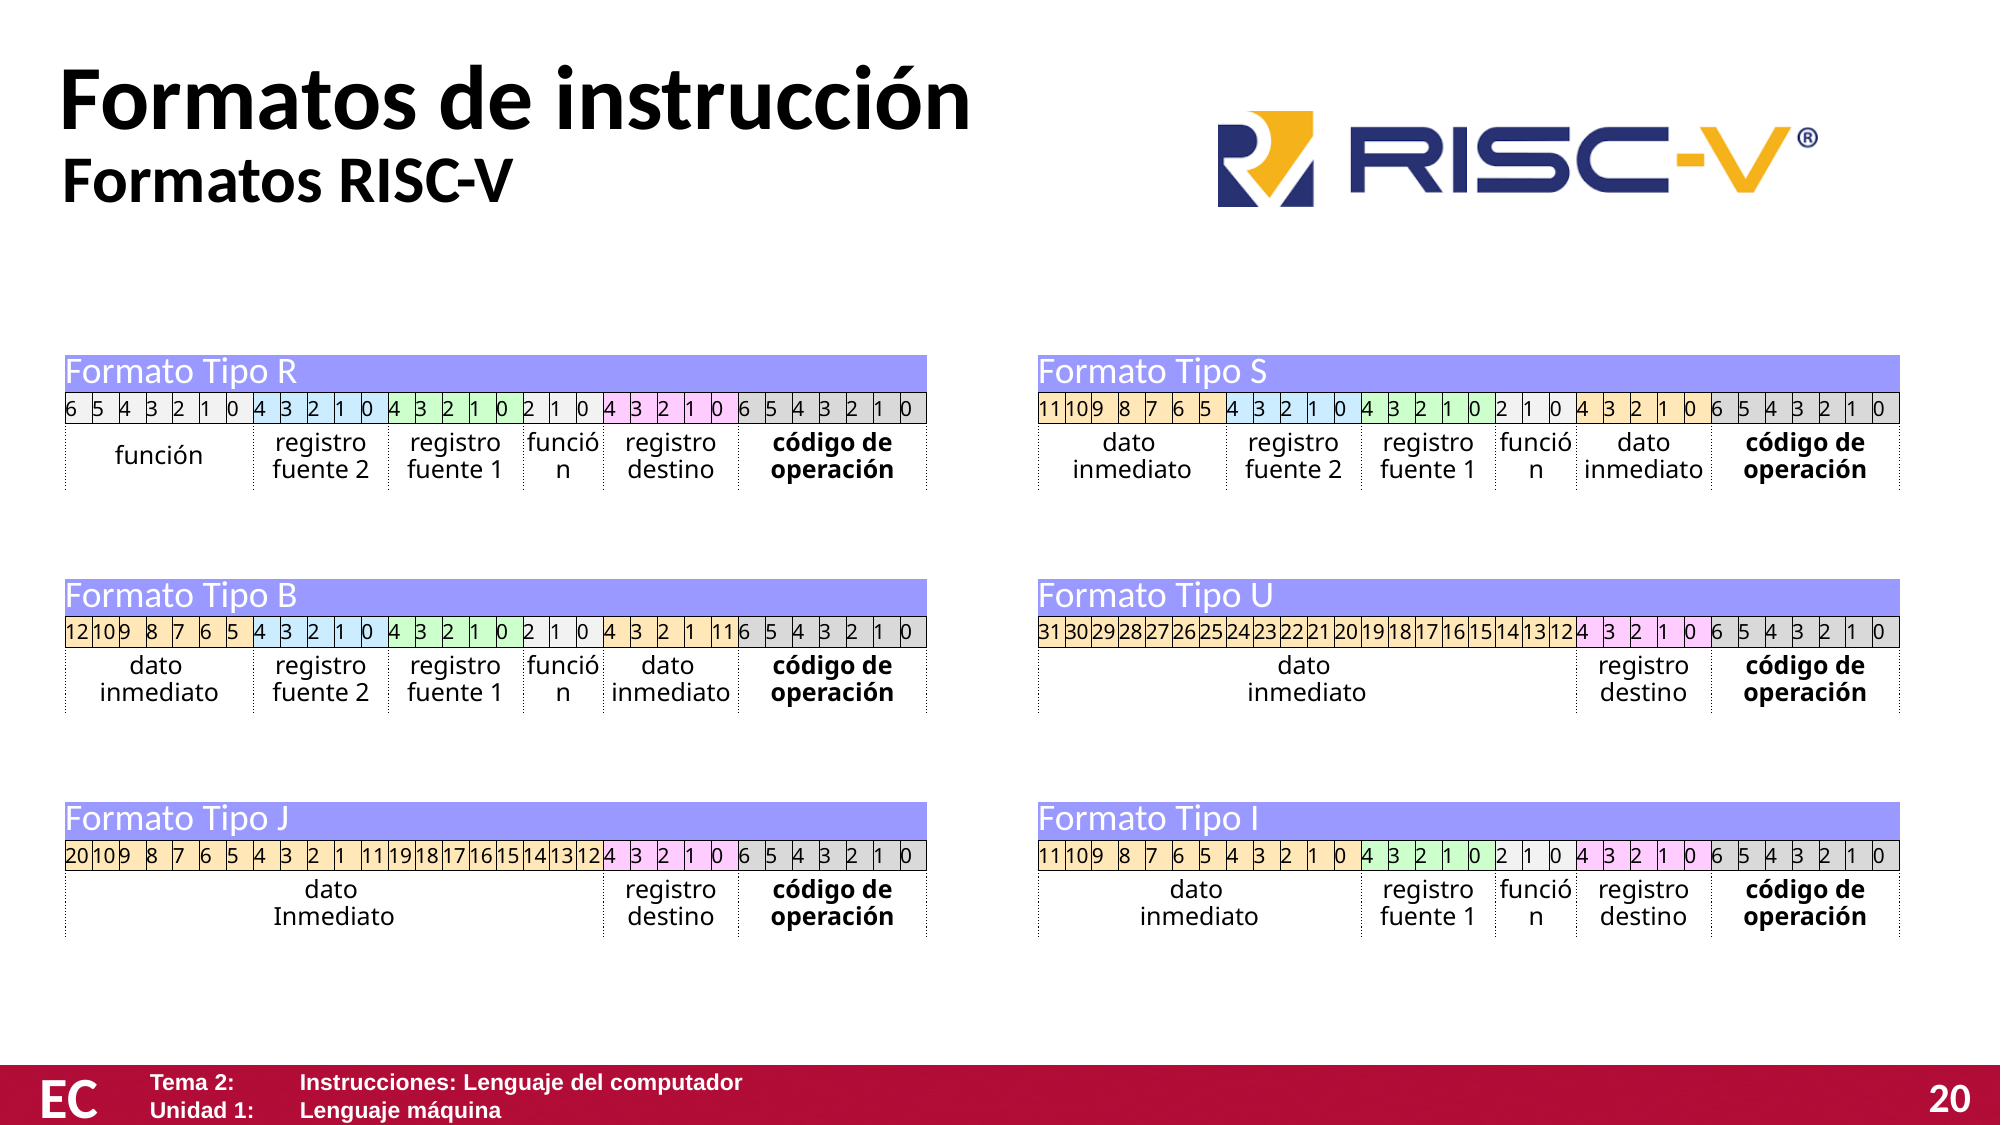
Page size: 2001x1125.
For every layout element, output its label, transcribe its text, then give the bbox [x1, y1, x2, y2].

table_cell 4 [254, 617, 280, 647]
table_cell función [65, 424, 254, 490]
table_cell 1 [874, 841, 900, 870]
table_cell 5 [227, 617, 253, 647]
table_cell 4 [604, 841, 630, 870]
table_cell código de operación [1711, 648, 1900, 713]
table_cell 4 [254, 393, 280, 423]
table_header Formato Tipo U [1038, 579, 1900, 616]
table_cell 1 [550, 617, 576, 647]
table_cell 0 [362, 617, 388, 647]
table_cell 1 [685, 841, 711, 870]
table_cell 2 [173, 393, 199, 423]
table_cell código de operación [1711, 424, 1900, 490]
table_cell 19 [1362, 617, 1388, 647]
table_cell registro fuente 1 [1361, 424, 1496, 490]
table_cell 4 [254, 841, 280, 870]
table_cell 0 [712, 393, 738, 423]
table_cell 0 [1685, 841, 1711, 870]
table_cell función [1496, 424, 1577, 490]
table_cell función [523, 424, 604, 490]
table_cell 4 [604, 617, 630, 647]
table_cell 2 [847, 393, 873, 423]
table_cell 4 [389, 393, 415, 423]
table_cell 0 [577, 617, 603, 647]
table_cell 4 [389, 617, 415, 647]
table_cell 28 [1119, 617, 1145, 647]
table_cell registro fuente 2 [254, 648, 388, 713]
table_cell 0 [1873, 393, 1899, 423]
table_cell 7 [173, 841, 199, 870]
table_cell 5 [1739, 393, 1765, 423]
table_cell 3 [1793, 617, 1819, 647]
table_cell función [523, 648, 604, 713]
table_cell 4 [1766, 393, 1792, 423]
table_cell 5 [766, 841, 792, 870]
table_cell 4 [120, 393, 146, 423]
table_cell 4 [793, 393, 819, 423]
table_cell 1 [470, 617, 496, 647]
table_cell código de operación [738, 648, 927, 713]
table_cell código de operación [1711, 871, 1900, 937]
table_cell dato inmediato [65, 648, 254, 713]
table_cell 1 [335, 841, 361, 870]
table_cell 0 [227, 393, 253, 423]
table_cell 1 [874, 617, 900, 647]
table_cell 2 [1631, 617, 1657, 647]
table_cell 1 [335, 617, 361, 647]
table_cell 3 [281, 617, 307, 647]
table_cell 6 [1173, 393, 1199, 423]
table_cell registro fuente 1 [1361, 871, 1496, 937]
table_cell 6 [739, 841, 765, 870]
table_cell dato inmediato [604, 648, 738, 713]
table_cell 1 [1308, 393, 1334, 423]
table_cell 22 [1281, 617, 1307, 647]
table_cell 1 [1308, 841, 1334, 870]
table_cell 6 [1712, 841, 1738, 870]
table_cell 1 [1846, 841, 1872, 870]
table_cell 0 [362, 393, 388, 423]
table_cell 1 [335, 393, 361, 423]
table_cell 3 [1604, 393, 1630, 423]
table_cell 18 [1389, 617, 1415, 647]
table_cell 0 [497, 393, 523, 423]
table_cell 3 [1604, 841, 1630, 870]
title Formatos de instrucción [47, 32, 1900, 128]
table_cell 3 [416, 617, 442, 647]
table_cell 0 [1685, 393, 1711, 423]
table_cell 2 [308, 841, 334, 870]
table_cell 19 [389, 841, 415, 870]
table_cell 0 [1685, 617, 1711, 647]
table_cell 1 [470, 393, 496, 423]
table_cell 20 [66, 841, 92, 870]
table_cell 11 [712, 617, 738, 647]
table_cell 21 [1308, 617, 1334, 647]
table_cell 2 [847, 617, 873, 647]
table_cell 3 [1389, 841, 1415, 870]
table_cell 2 [443, 617, 469, 647]
table_cell 4 [1577, 617, 1603, 647]
table_cell registro fuente 1 [388, 648, 523, 713]
table_cell 6 [739, 617, 765, 647]
table_cell 3 [820, 393, 846, 423]
table_cell 1 [550, 393, 576, 423]
table_cell 14 [1496, 617, 1522, 647]
table_cell registro destino [604, 424, 738, 490]
table_cell 10 [93, 841, 119, 870]
table_cell 2 [1820, 841, 1845, 870]
table_cell 16 [470, 841, 496, 870]
table_cell 2 [1496, 841, 1522, 870]
table_cell 1 [1658, 393, 1684, 423]
table_cell 2 [658, 393, 684, 423]
table_cell 0 [1469, 393, 1495, 423]
table_header Formato Tipo B [65, 579, 927, 616]
table_cell 13 [550, 841, 576, 870]
table_cell 30 [1066, 617, 1091, 647]
table_cell 0 [497, 617, 523, 647]
table_cell 4 [1362, 841, 1388, 870]
table_cell función [1496, 871, 1577, 937]
table_cell 2 [847, 841, 873, 870]
table_cell 1 [1846, 617, 1872, 647]
table_cell 2 [1416, 393, 1442, 423]
table_cell registro destino [1577, 871, 1711, 937]
table_cell 2 [1496, 393, 1522, 423]
table_cell 0 [577, 393, 603, 423]
table_cell 3 [631, 393, 657, 423]
table_cell 17 [443, 841, 469, 870]
table_cell 15 [1469, 617, 1495, 647]
table_cell 3 [1254, 841, 1280, 870]
table_cell 8 [1119, 393, 1145, 423]
table_cell 2 [1631, 393, 1657, 423]
table_cell 6 [1712, 617, 1738, 647]
table_cell 2 [1416, 841, 1442, 870]
table_cell 2 [1281, 393, 1307, 423]
table_cell 8 [147, 841, 172, 870]
table_cell 5 [1200, 393, 1226, 423]
table_cell 5 [1739, 617, 1765, 647]
picture [1218, 111, 1818, 207]
table_cell 5 [1739, 841, 1765, 870]
table_cell registro destino [604, 871, 738, 937]
table_cell 9 [1092, 841, 1118, 870]
table_cell 3 [1389, 393, 1415, 423]
table_cell 0 [901, 841, 926, 870]
table_cell 12 [1550, 617, 1576, 647]
table_cell 2 [1820, 393, 1845, 423]
table_cell 4 [1362, 393, 1388, 423]
table_cell código de operación [738, 424, 927, 490]
table_cell 3 [416, 393, 442, 423]
table_cell registro destino [1577, 648, 1711, 713]
table_cell 5 [227, 841, 253, 870]
table_cell 3 [820, 841, 846, 870]
table_cell 4 [1766, 841, 1792, 870]
table_header Formato Tipo I [1038, 802, 1900, 840]
table_cell 14 [524, 841, 549, 870]
picture [0, 1065, 2000, 1125]
table_cell 2 [658, 617, 684, 647]
table_cell 4 [793, 617, 819, 647]
table_cell 11 [1039, 393, 1065, 423]
table_cell 3 [1793, 841, 1819, 870]
table_cell dato inmediato [1038, 424, 1227, 490]
table_header Formato Tipo S [1038, 355, 1900, 392]
table_cell 1 [1443, 393, 1468, 423]
table_cell 0 [712, 841, 738, 870]
table_cell 2 [524, 617, 549, 647]
table_cell 2 [1631, 841, 1657, 870]
table_cell 2 [308, 393, 334, 423]
table_cell 7 [1146, 841, 1172, 870]
table_cell 3 [631, 841, 657, 870]
table_cell 2 [524, 393, 549, 423]
table_cell 2 [1820, 617, 1845, 647]
table_cell 12 [66, 617, 92, 647]
table_cell 0 [1873, 617, 1899, 647]
table_cell 3 [1793, 393, 1819, 423]
table_cell 12 [577, 841, 603, 870]
table_cell 18 [416, 841, 442, 870]
table_cell 2 [658, 841, 684, 870]
table_cell 6 [200, 617, 226, 647]
table_cell 5 [766, 393, 792, 423]
table_cell 5 [766, 617, 792, 647]
table_cell dato inmediato [1038, 871, 1361, 937]
table_cell 29 [1092, 617, 1118, 647]
table_cell 1 [1443, 841, 1468, 870]
table_cell 1 [685, 617, 711, 647]
table_cell dato Inmediato [65, 871, 604, 937]
table_cell registro fuente 2 [254, 424, 388, 490]
table_cell código de operación [738, 871, 927, 937]
table_cell 1 [200, 393, 226, 423]
table_cell 1 [1658, 841, 1684, 870]
table_cell registro fuente 1 [388, 424, 523, 490]
table_cell 8 [147, 617, 172, 647]
table_cell 0 [1873, 841, 1899, 870]
table_cell registro fuente 2 [1227, 424, 1361, 490]
table_cell 25 [1200, 617, 1226, 647]
table_cell 4 [604, 393, 630, 423]
table_cell dato inmediato [1577, 424, 1711, 490]
table_cell 4 [1766, 617, 1792, 647]
table_cell 9 [120, 617, 146, 647]
table_cell 17 [1416, 617, 1442, 647]
table_cell 0 [1335, 841, 1361, 870]
table_cell 6 [200, 841, 226, 870]
table_cell 6 [66, 393, 92, 423]
table_header Formato Tipo J [65, 802, 927, 840]
table_cell 1 [1658, 617, 1684, 647]
table_cell 4 [1577, 841, 1603, 870]
table_cell 9 [120, 841, 146, 870]
table_cell 0 [901, 393, 926, 423]
table_cell 10 [93, 617, 119, 647]
table_cell 3 [281, 393, 307, 423]
table_cell 9 [1092, 393, 1118, 423]
table_cell 1 [1523, 841, 1549, 870]
table_cell 0 [1469, 841, 1495, 870]
table_cell 2 [443, 393, 469, 423]
table_cell 16 [1443, 617, 1468, 647]
table_cell 27 [1146, 617, 1172, 647]
table_cell 1 [1523, 393, 1549, 423]
table_cell 7 [1146, 393, 1172, 423]
table_cell 5 [1200, 841, 1226, 870]
table_cell 7 [173, 617, 199, 647]
table_cell 1 [1846, 393, 1872, 423]
table_cell 0 [901, 617, 926, 647]
table_cell 6 [739, 393, 765, 423]
table_cell 31 [1039, 617, 1065, 647]
table_cell 0 [1550, 393, 1576, 423]
table_cell 4 [793, 841, 819, 870]
table_cell 8 [1119, 841, 1145, 870]
table_cell 3 [1604, 617, 1630, 647]
table_cell 13 [1523, 617, 1549, 647]
table_cell 0 [1335, 393, 1361, 423]
table_cell 10 [1066, 841, 1091, 870]
table_cell 3 [281, 841, 307, 870]
table_cell 11 [1039, 841, 1065, 870]
list Formatos RISC-V [47, 128, 1900, 223]
table_cell 23 [1254, 617, 1280, 647]
table_cell 3 [820, 617, 846, 647]
table_cell 6 [1173, 841, 1199, 870]
table_cell 4 [1227, 841, 1253, 870]
table_cell 26 [1173, 617, 1199, 647]
table_cell 20 [1335, 617, 1361, 647]
table_cell 5 [93, 393, 119, 423]
table_cell 11 [362, 841, 388, 870]
table_cell 3 [631, 617, 657, 647]
table_cell 3 [147, 393, 172, 423]
table_cell 24 [1227, 617, 1253, 647]
table_cell 4 [1227, 393, 1253, 423]
table_cell 3 [1254, 393, 1280, 423]
table_header Formato Tipo R [65, 355, 927, 392]
table_cell 10 [1066, 393, 1091, 423]
table_cell 2 [308, 617, 334, 647]
table_cell 0 [1550, 841, 1576, 870]
table_cell dato inmediato [1038, 648, 1577, 713]
table_cell 2 [1281, 841, 1307, 870]
table_cell 6 [1712, 393, 1738, 423]
table_cell 1 [874, 393, 900, 423]
table_cell 4 [1577, 393, 1603, 423]
table_cell 15 [497, 841, 523, 870]
table_cell 1 [685, 393, 711, 423]
